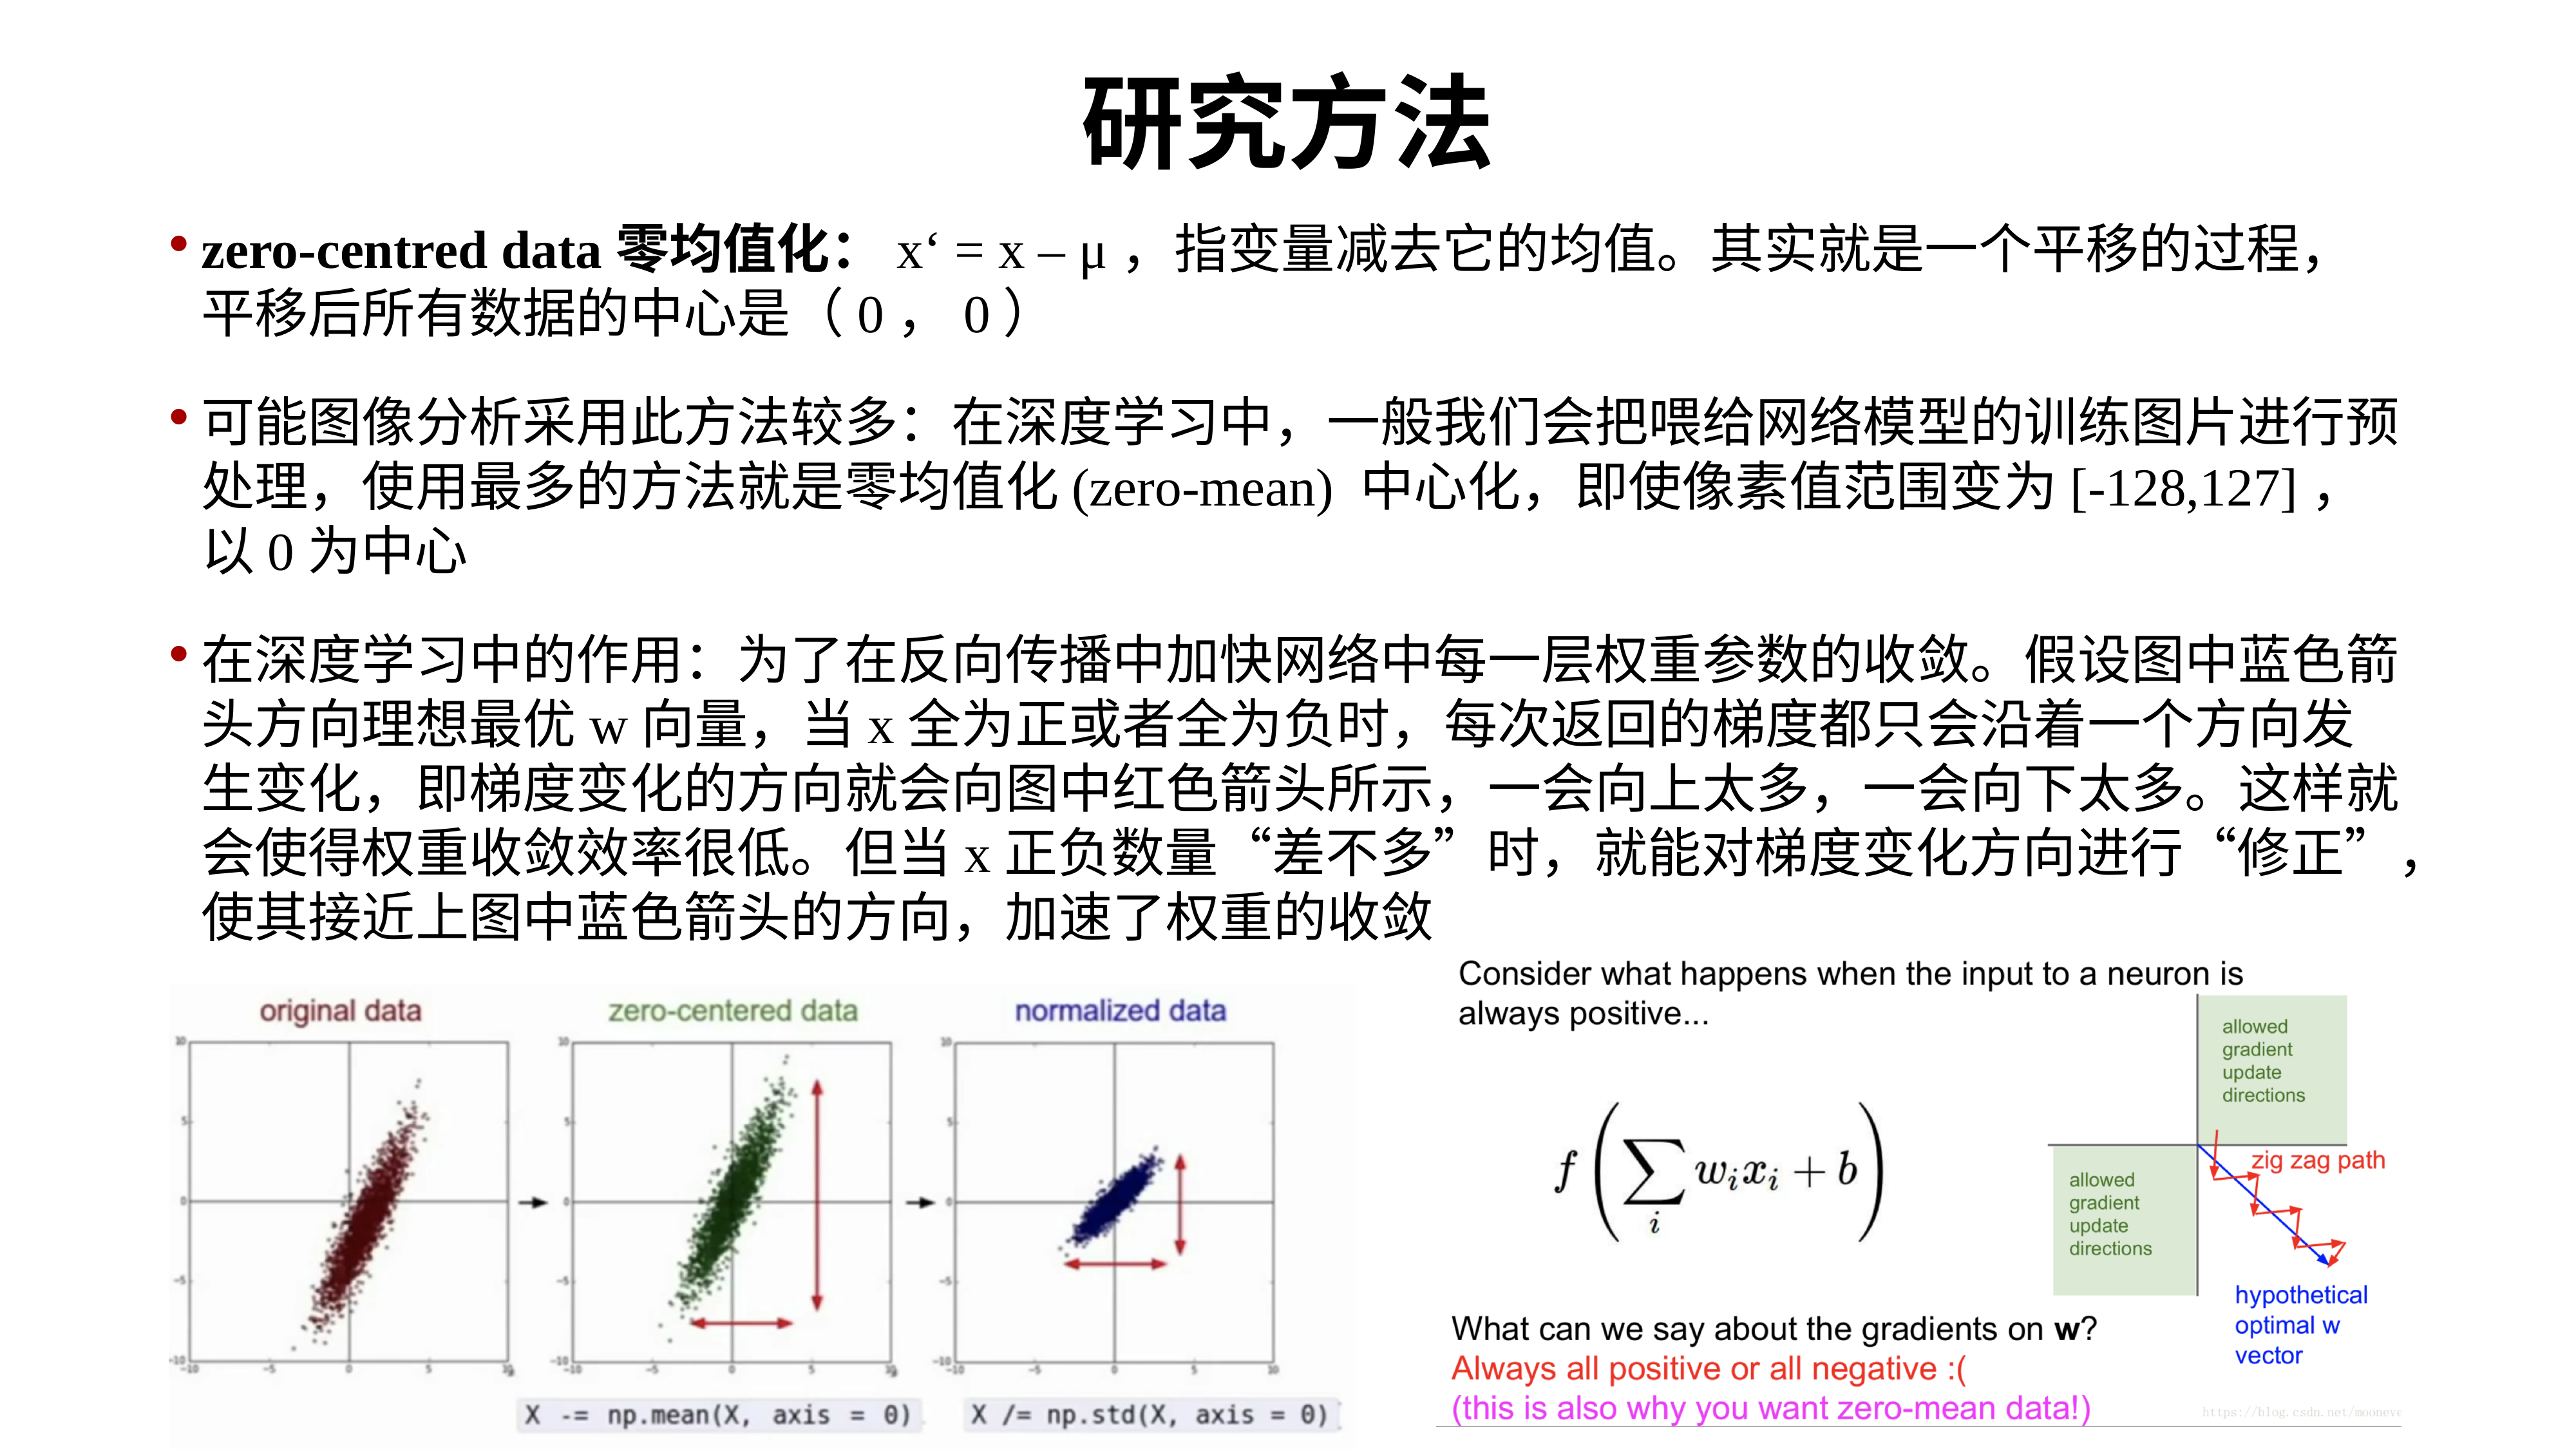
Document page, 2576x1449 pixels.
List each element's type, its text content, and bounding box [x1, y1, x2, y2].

picture [1436, 951, 2401, 1426]
title 研究方法 [0, 39, 2576, 215]
picture [169, 984, 1356, 1449]
list zero-centred data零均值化：x‘ = x – μ，指变量减去它的均值。其实就是一个平移的过程，平移后所有数据的中心是（0，0） 可能图像分析采用此方法较多：在深度学习中，一般我们会把喂给网络模型的训练图片进行预处理，使用最多的方法就是零均值化(zero-mean) 中心化，即使像素值范围变为[-128,127]，以0为中心 在深度学习中的作用：为了在反向传播中加快网络中每一层权重参数的收敛。假设图中蓝色箭头方向理想最优w向量，当x全为正或者全为负时，每次返回的梯度都只会沿着一个方向发生变化，即梯度变化的方向就会向图中红色箭头所示，一会向上太多，一会向下太多。这样就会使得权重收敛效率很低。但当x正负数量“差不多”时，就能对梯度变化方向进行“修正”，使其接近上图中蓝色箭头的方向，加速了权重的收敛 [169, 214, 2407, 999]
